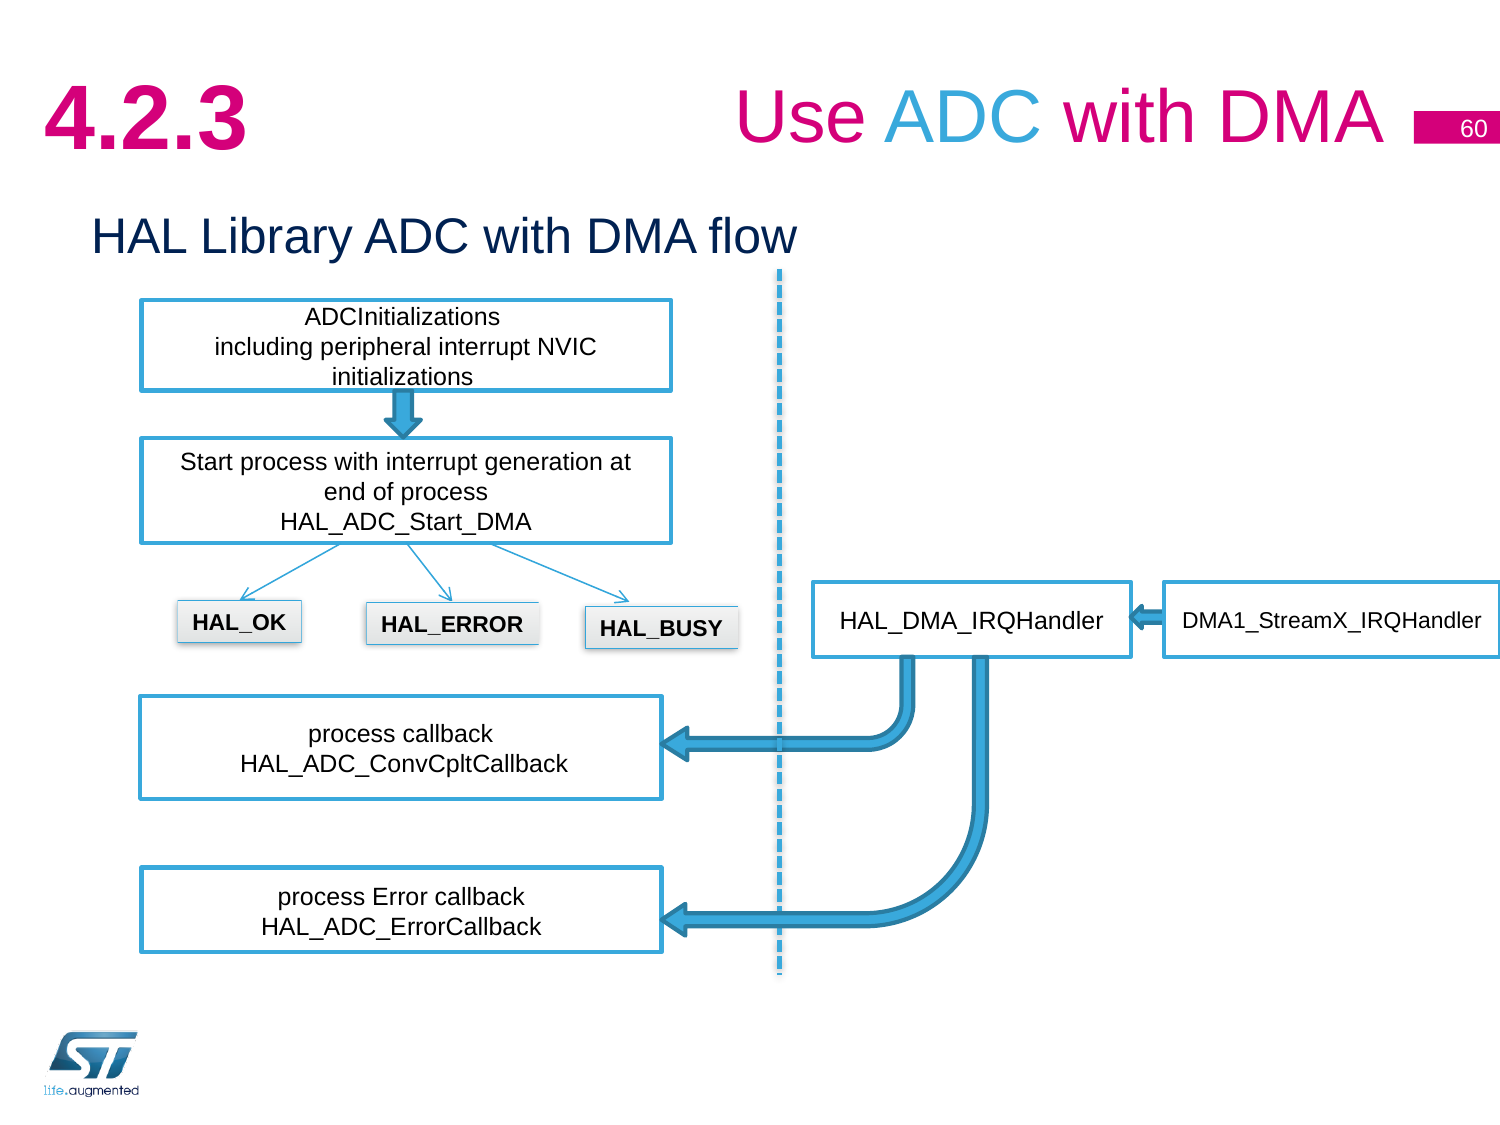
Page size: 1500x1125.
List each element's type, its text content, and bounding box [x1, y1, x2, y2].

text_box HAL_ERROR [366, 601, 539, 645]
text_box [786, 654, 916, 752]
picture [36, 1022, 147, 1103]
text_box ADCInitializations including peripheral interrupt NVIC initializations [139, 298, 673, 393]
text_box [489, 543, 630, 603]
text_box [659, 725, 773, 763]
text_box process callback HAL_ADC_ConvCpltCallback [138, 694, 664, 801]
text_box HAL_OK [177, 599, 302, 643]
text_box process Error callback HAL_ADC_ErrorCallback [139, 865, 664, 954]
text_box DMA1_StreamX_IRQHandler [1162, 580, 1500, 659]
text_box [783, 654, 990, 929]
text_box HAL_DMA_IRQHandler [811, 580, 1133, 659]
list HAL Library ADC with DMA flow [75, 196, 1427, 407]
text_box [406, 543, 453, 603]
text_box Start process with interrupt generation at end of process HAL_ADC_Start_DMA [139, 436, 673, 545]
text_box 4.2.3 [29, 19, 313, 207]
text_box [659, 901, 775, 938]
text_box HAL_BUSY [584, 605, 739, 649]
title Use ADC with DMA [74, 18, 1400, 196]
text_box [239, 543, 342, 601]
text_box [1128, 603, 1162, 631]
slide_number 60 [1413, 111, 1500, 144]
text_box [383, 388, 423, 440]
